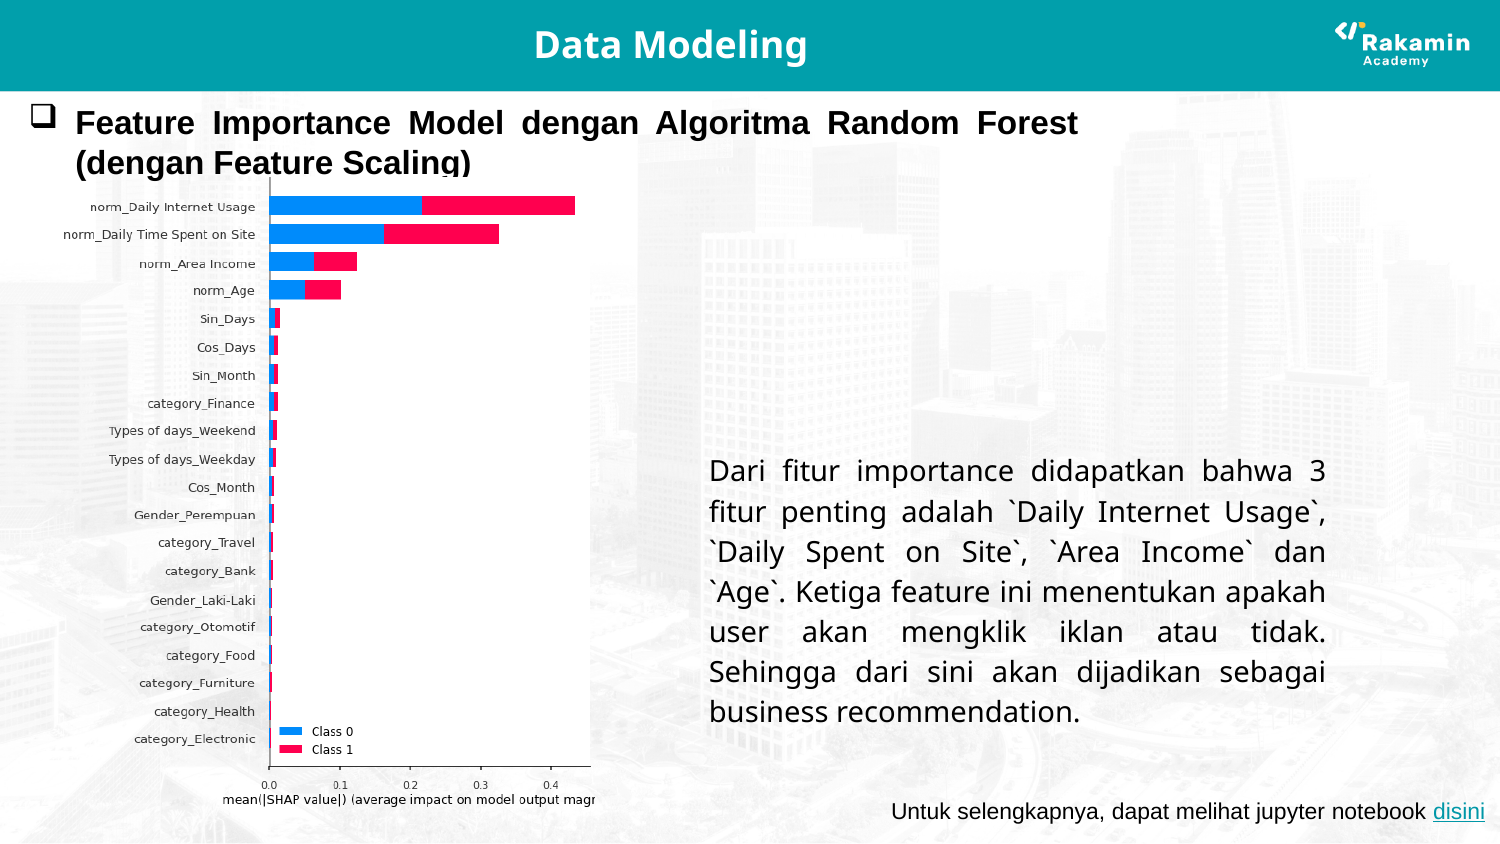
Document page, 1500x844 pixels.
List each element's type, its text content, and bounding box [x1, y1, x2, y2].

title Data Modeling [0, 6, 1342, 92]
text_box Untuk selengkapnya, dapat melihat jupyter notebook disini [763, 782, 1500, 838]
picture [0, 0, 1500, 844]
text_box Dari fitur importance didapatkan bahwa 3 fitur penting adalah `Daily Internet Usage`, `Daily Spent on Site`, `Area Income` dan `Age`. Ketiga feature ini menentukan apakah user akan mengklik iklan atau tidak. Sehingga dari sini akan dijadikan sebagai business recommendation. [674, 432, 1342, 671]
text_box Feature Importance Model dengan Algoritma Random Forest (dengan Feature Scaling) [13, 93, 1095, 189]
